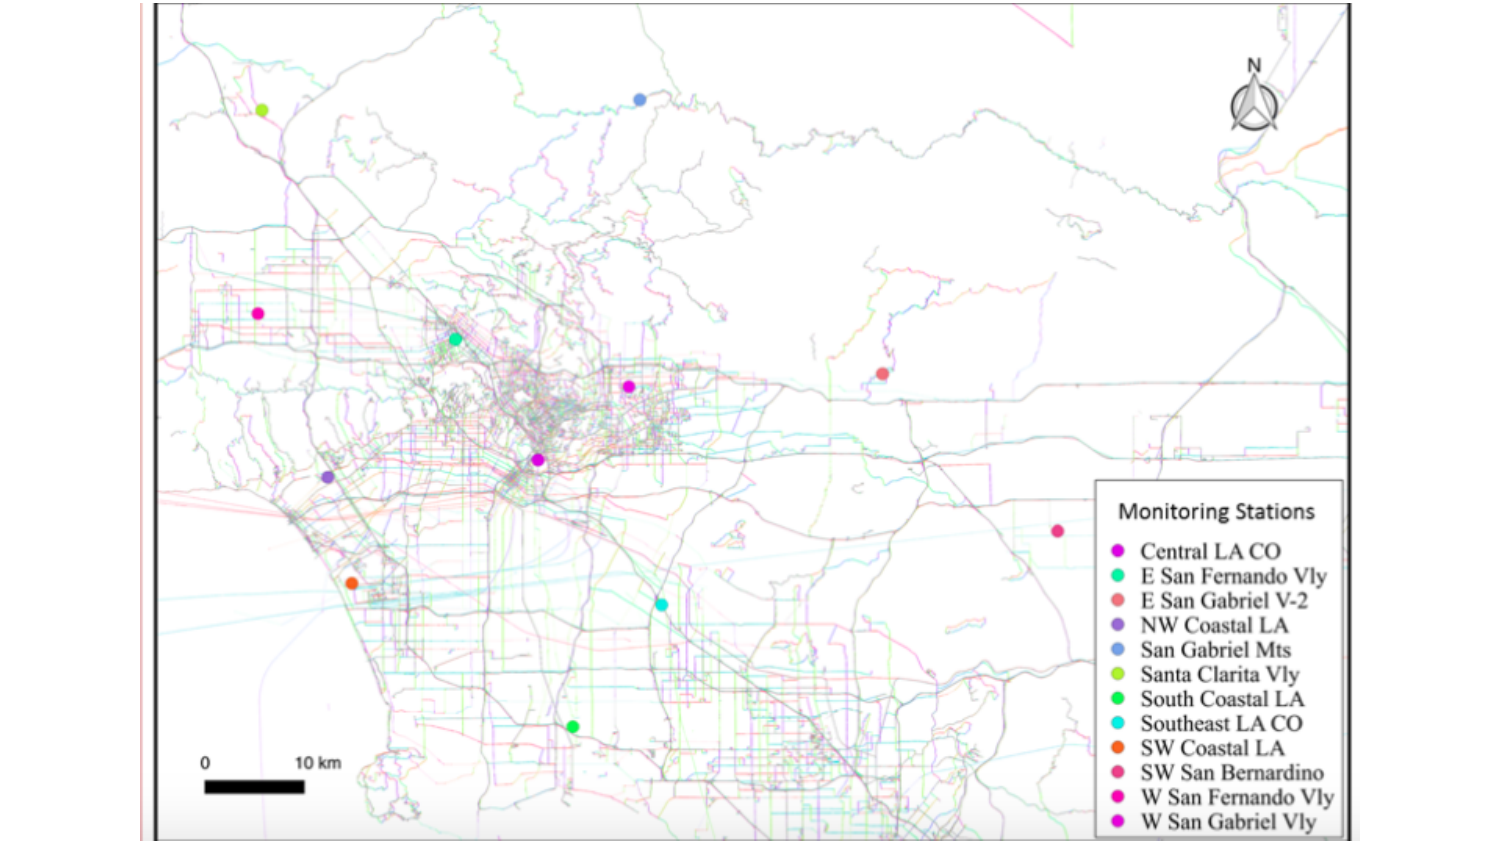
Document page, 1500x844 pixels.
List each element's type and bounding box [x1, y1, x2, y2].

picture [140, 2, 1360, 841]
